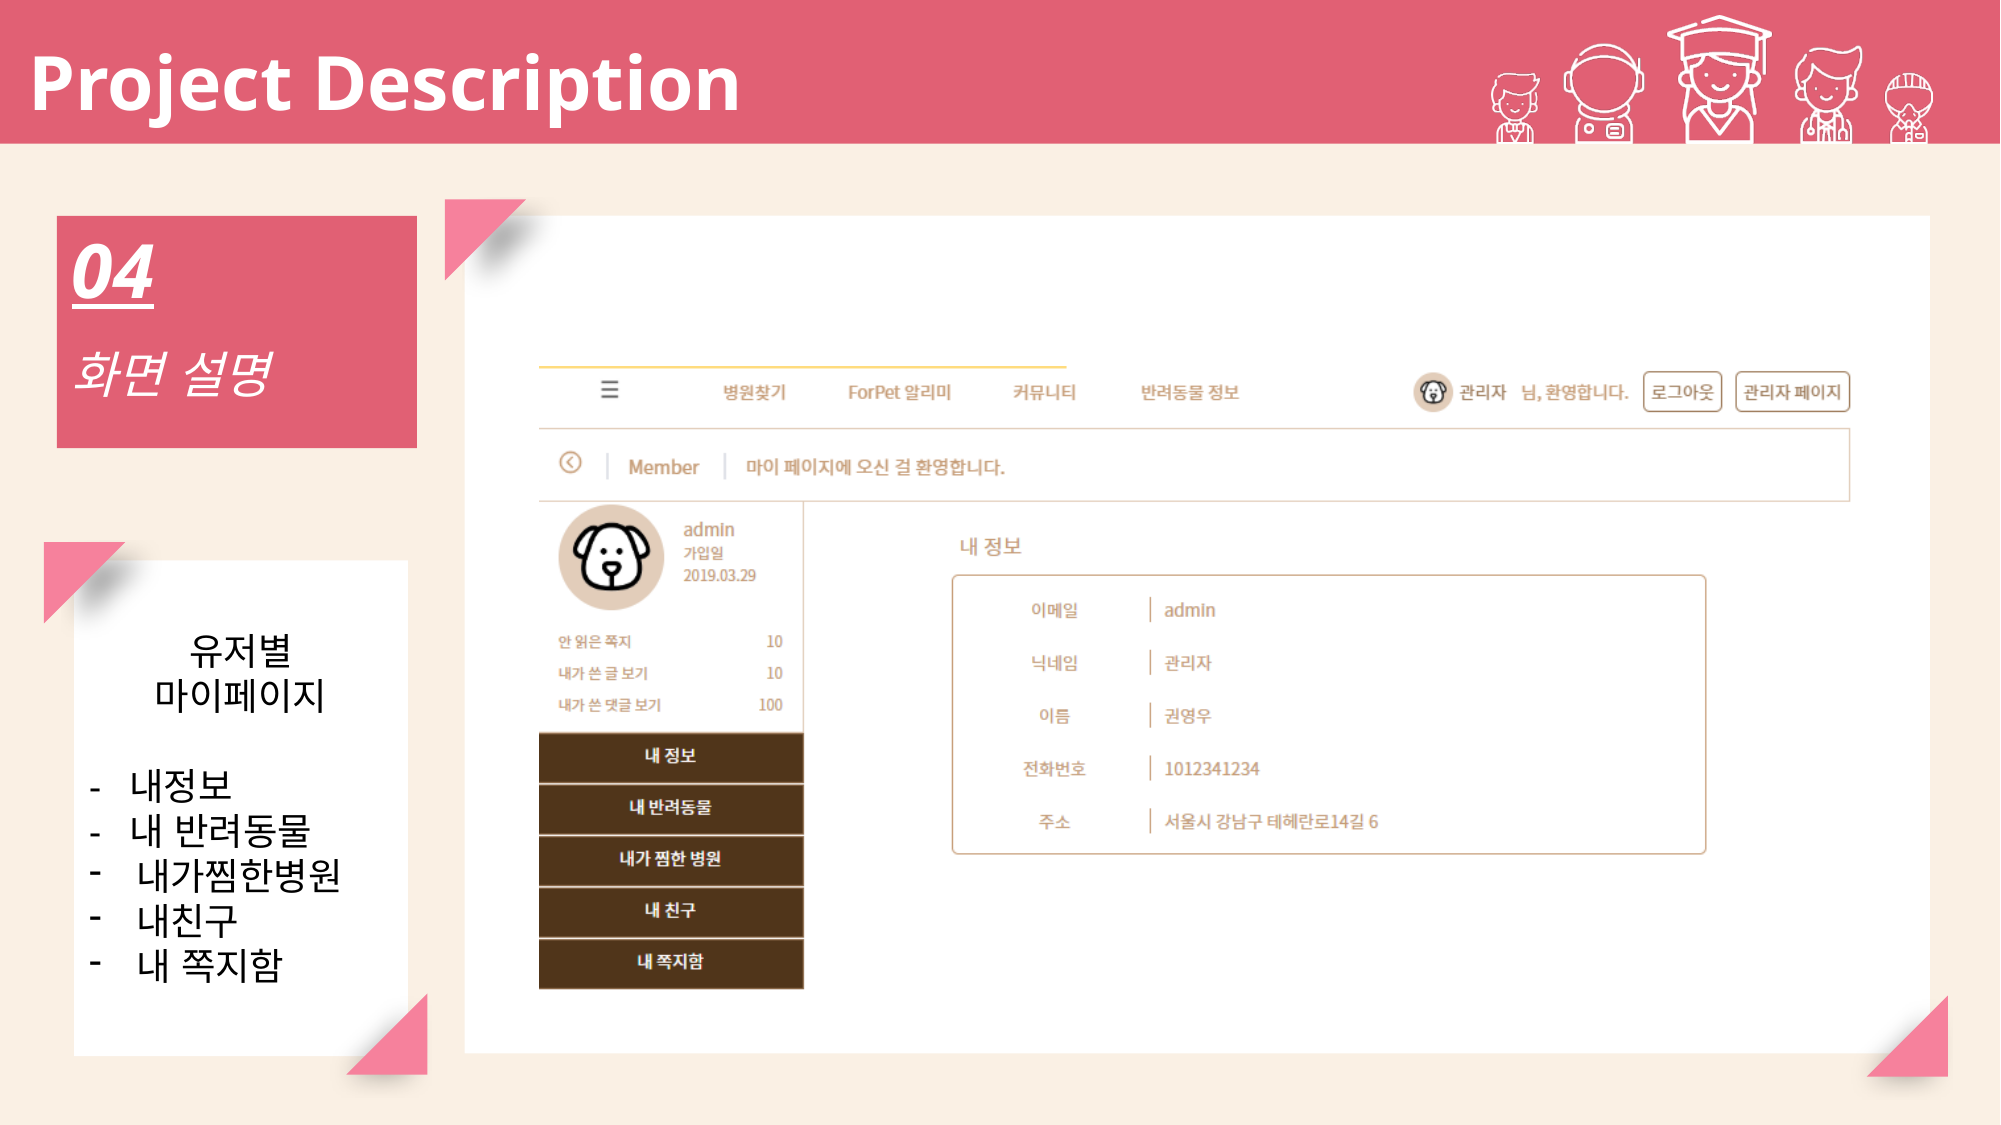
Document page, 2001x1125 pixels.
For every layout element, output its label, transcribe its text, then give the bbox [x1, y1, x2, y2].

text_box [464, 215, 1931, 1055]
text_box [343, 990, 429, 1076]
picture [539, 366, 1857, 996]
text_box 유저별 마이페이지 - 내정보 - 내 반려동물 내가찜한병원 내친구 내 쪽지함 [73, 559, 409, 1057]
text_box 04 화면 설명 [56, 215, 417, 449]
text_box [1864, 993, 1949, 1078]
text_box [0, 0, 2000, 145]
text_box Project Description [13, 0, 1027, 133]
text_box [42, 541, 128, 626]
text_box [443, 198, 529, 283]
picture [1491, 15, 1933, 144]
